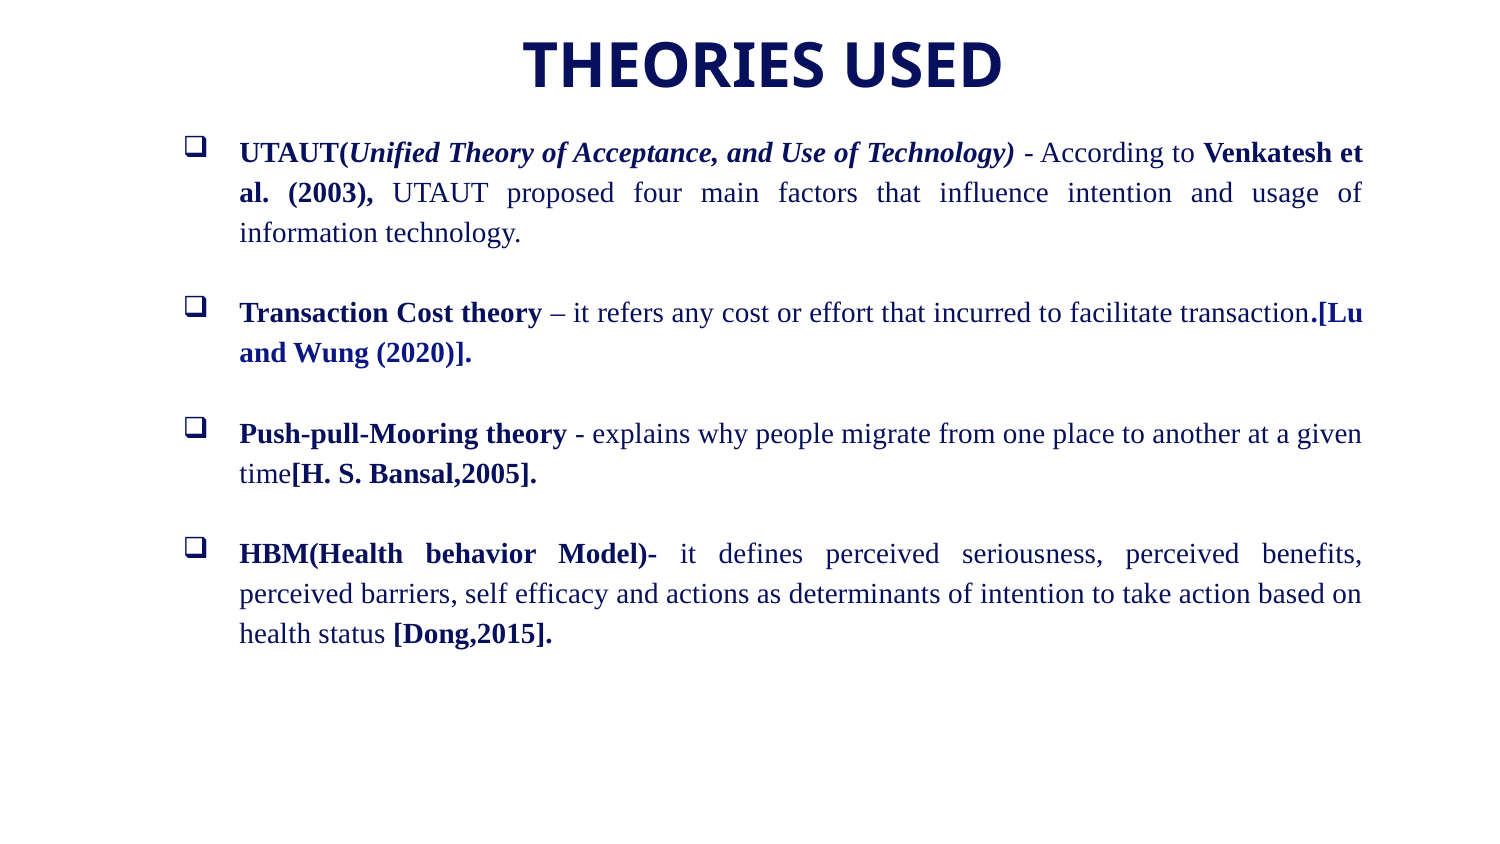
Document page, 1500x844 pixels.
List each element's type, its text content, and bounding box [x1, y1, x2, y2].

subtitle UTAUT(Unified Theory of Acceptance, and Use of Technology) - According to Venkatesh et al. (2003), UTAUT proposed four main factors that influence intention and usage of information technology. Transaction Cost theory – it refers any cost or effort that incurred to facilitate transaction.[Lu and Wung (2020)]. Push-pull-Mooring theory - explains why people migrate from one place to another at a given time[H. S. Bansal,2005]. HBM(Health behavior Model)- it defines perceived seriousness, perceived benefits, perceived barriers, self efficacy and actions as determinants of intention to take action based on health status [Dong,2015]. [149, 112, 1379, 768]
title THEORIES USED [149, 9, 1379, 104]
